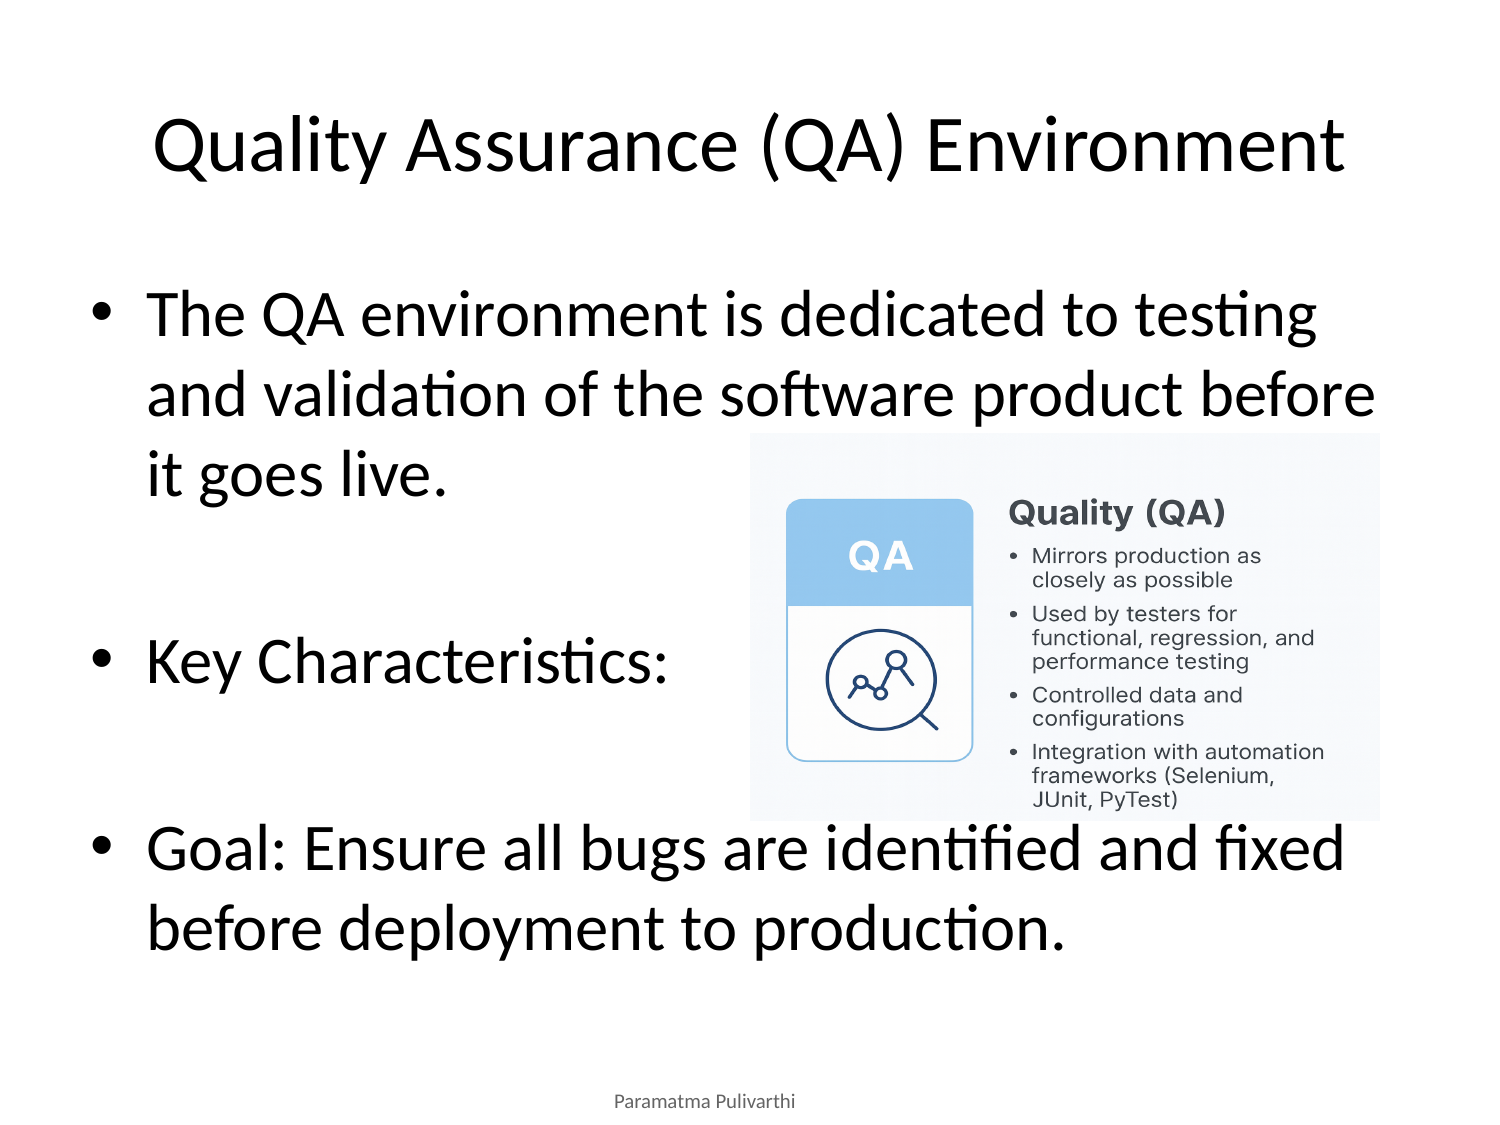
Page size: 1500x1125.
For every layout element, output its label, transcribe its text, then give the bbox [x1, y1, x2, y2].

title Quality Assurance (QA) Environment [75, 45, 1425, 233]
picture [749, 433, 1381, 822]
list The QA environment is dedicated to testing and validation of the software product before it goes live. Key Characteristics: Goal: Ensure all bugs are identified and fixed before deployment to production. [75, 262, 1425, 1005]
text_box Paramatma Pulivarthi [599, 1035, 811, 1120]
